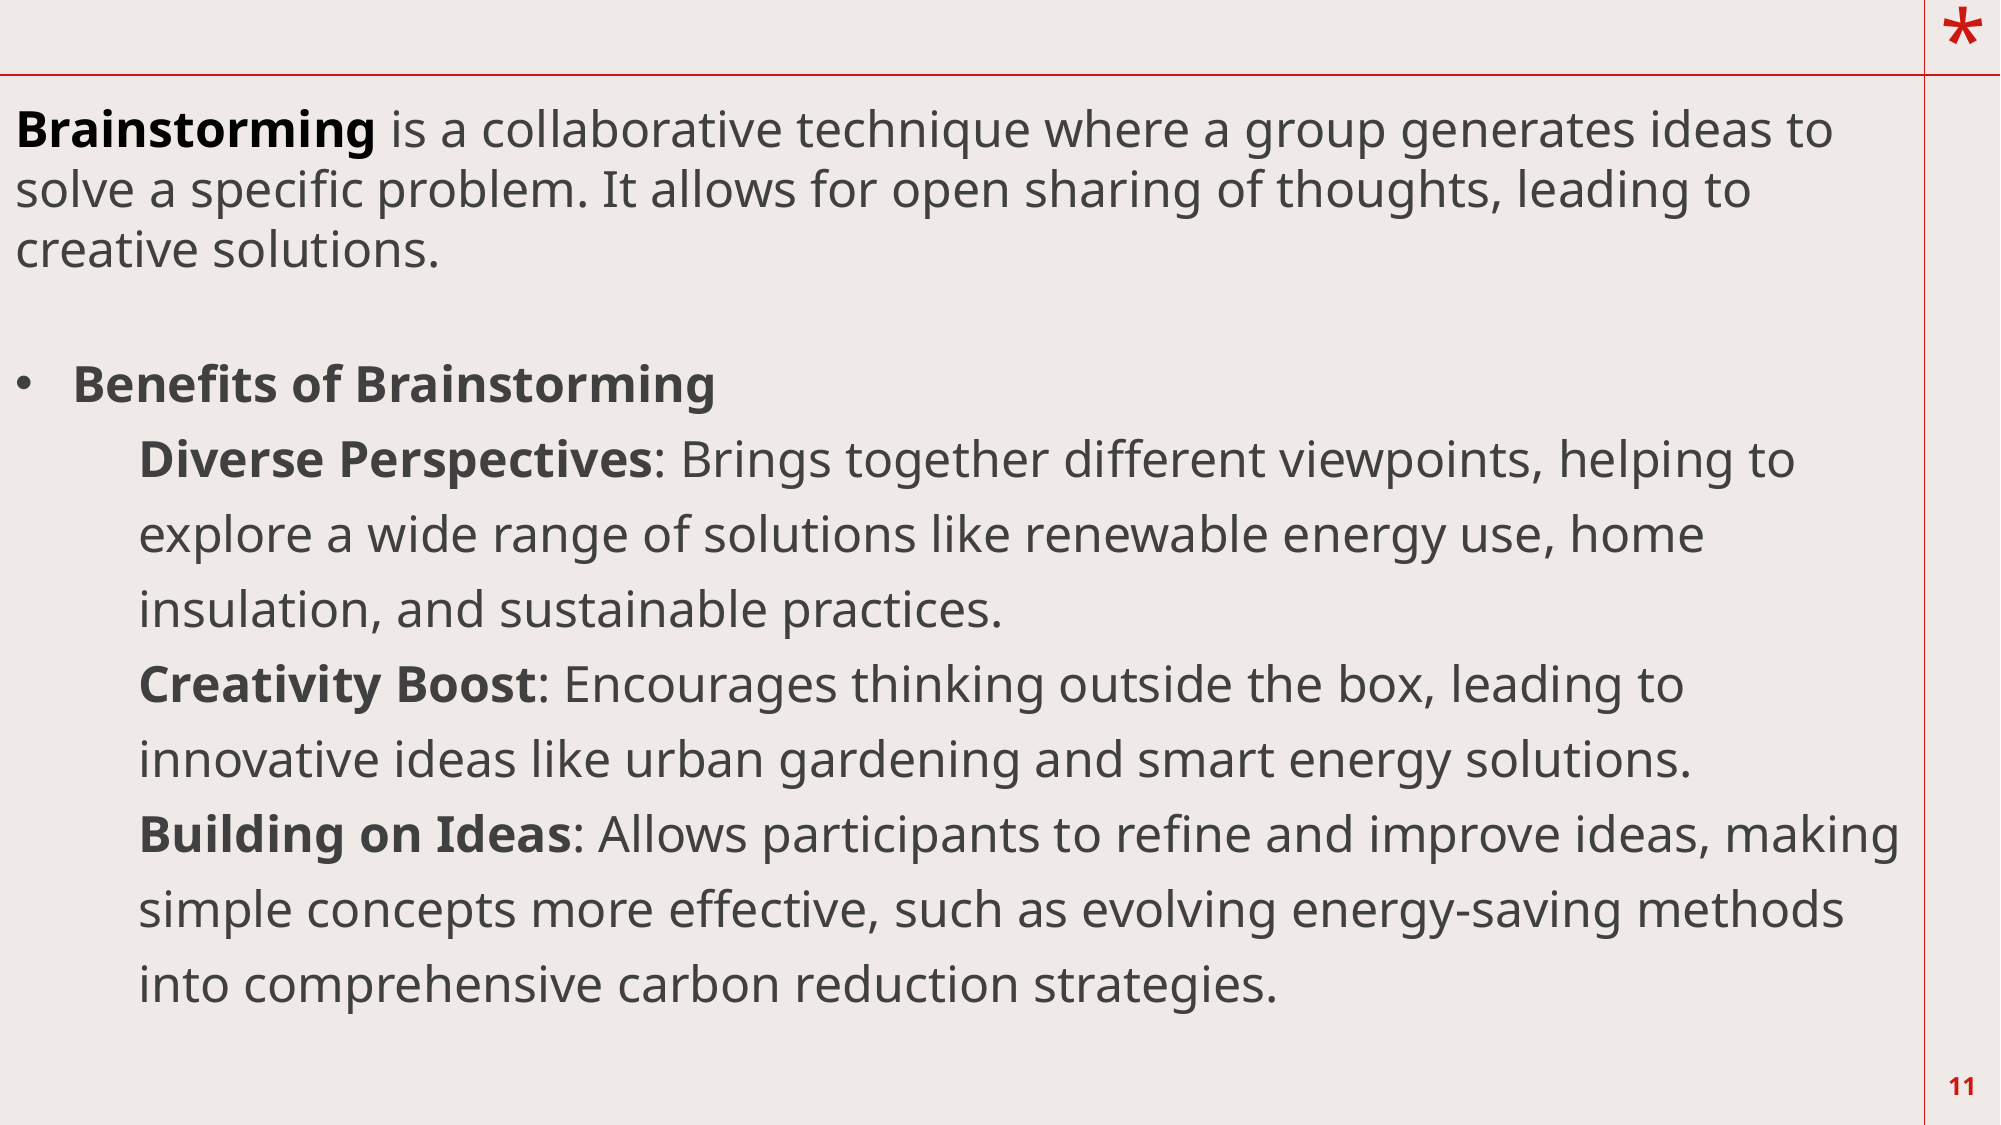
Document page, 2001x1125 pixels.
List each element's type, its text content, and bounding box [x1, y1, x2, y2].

list Brainstorming is a collaborative technique where a group generates ideas to solve a specific problem. It allows for open sharing of thoughts, leading to creative solutions. Benefits of Brainstorming Diverse Perspectives: Brings together different viewpoints, helping to explore a wide range of solutions like renewable energy use, home insulation, and sustainable practices. Creativity Boost: Encourages thinking outside the box, leading to innovative ideas like urban gardening and smart energy solutions. Building on Ideas: Allows participants to refine and improve ideas, making simple concepts more effective, such as evolving energy-saving methods into comprehensive carbon reduction strategies. [0, 90, 1925, 1081]
slide_number 11 [1925, 1050, 2000, 1125]
